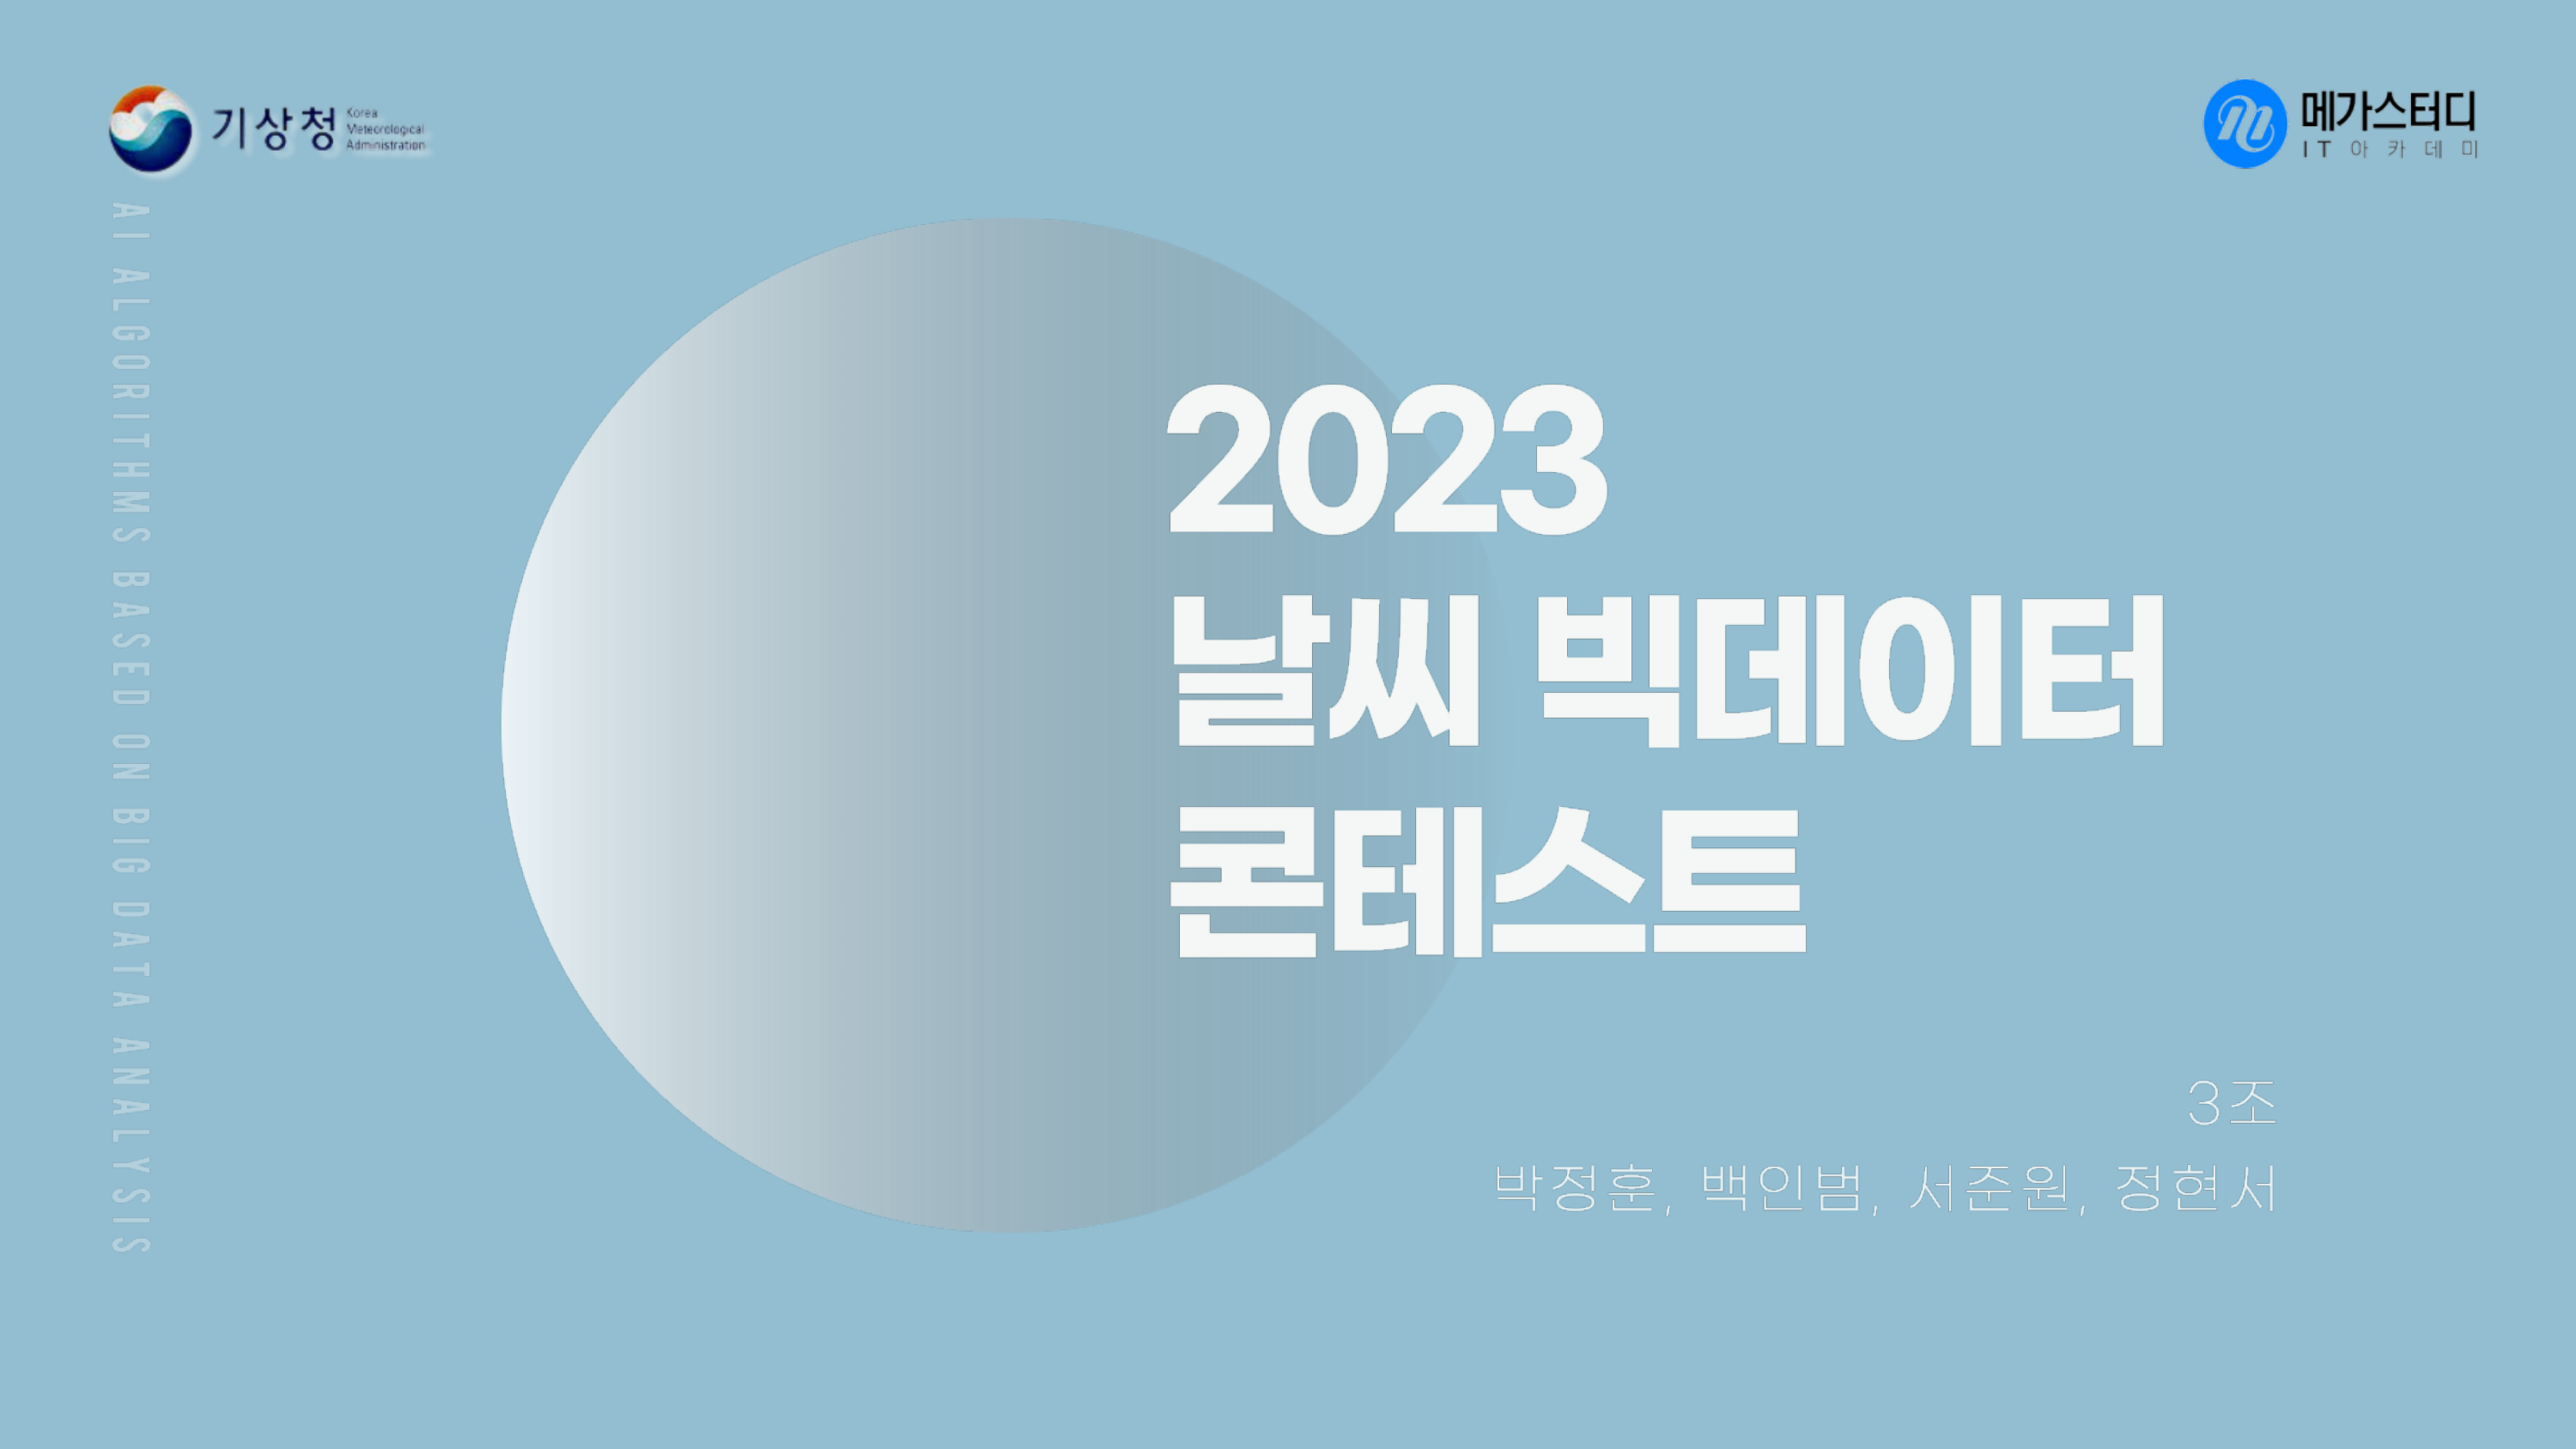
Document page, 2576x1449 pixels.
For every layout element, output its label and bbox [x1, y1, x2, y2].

text_box [501, 218, 1516, 1233]
text_box [105, 74, 430, 177]
picture [847, 272, 2576, 1282]
picture [0, 30, 681, 1288]
text_box [2192, 74, 2486, 177]
